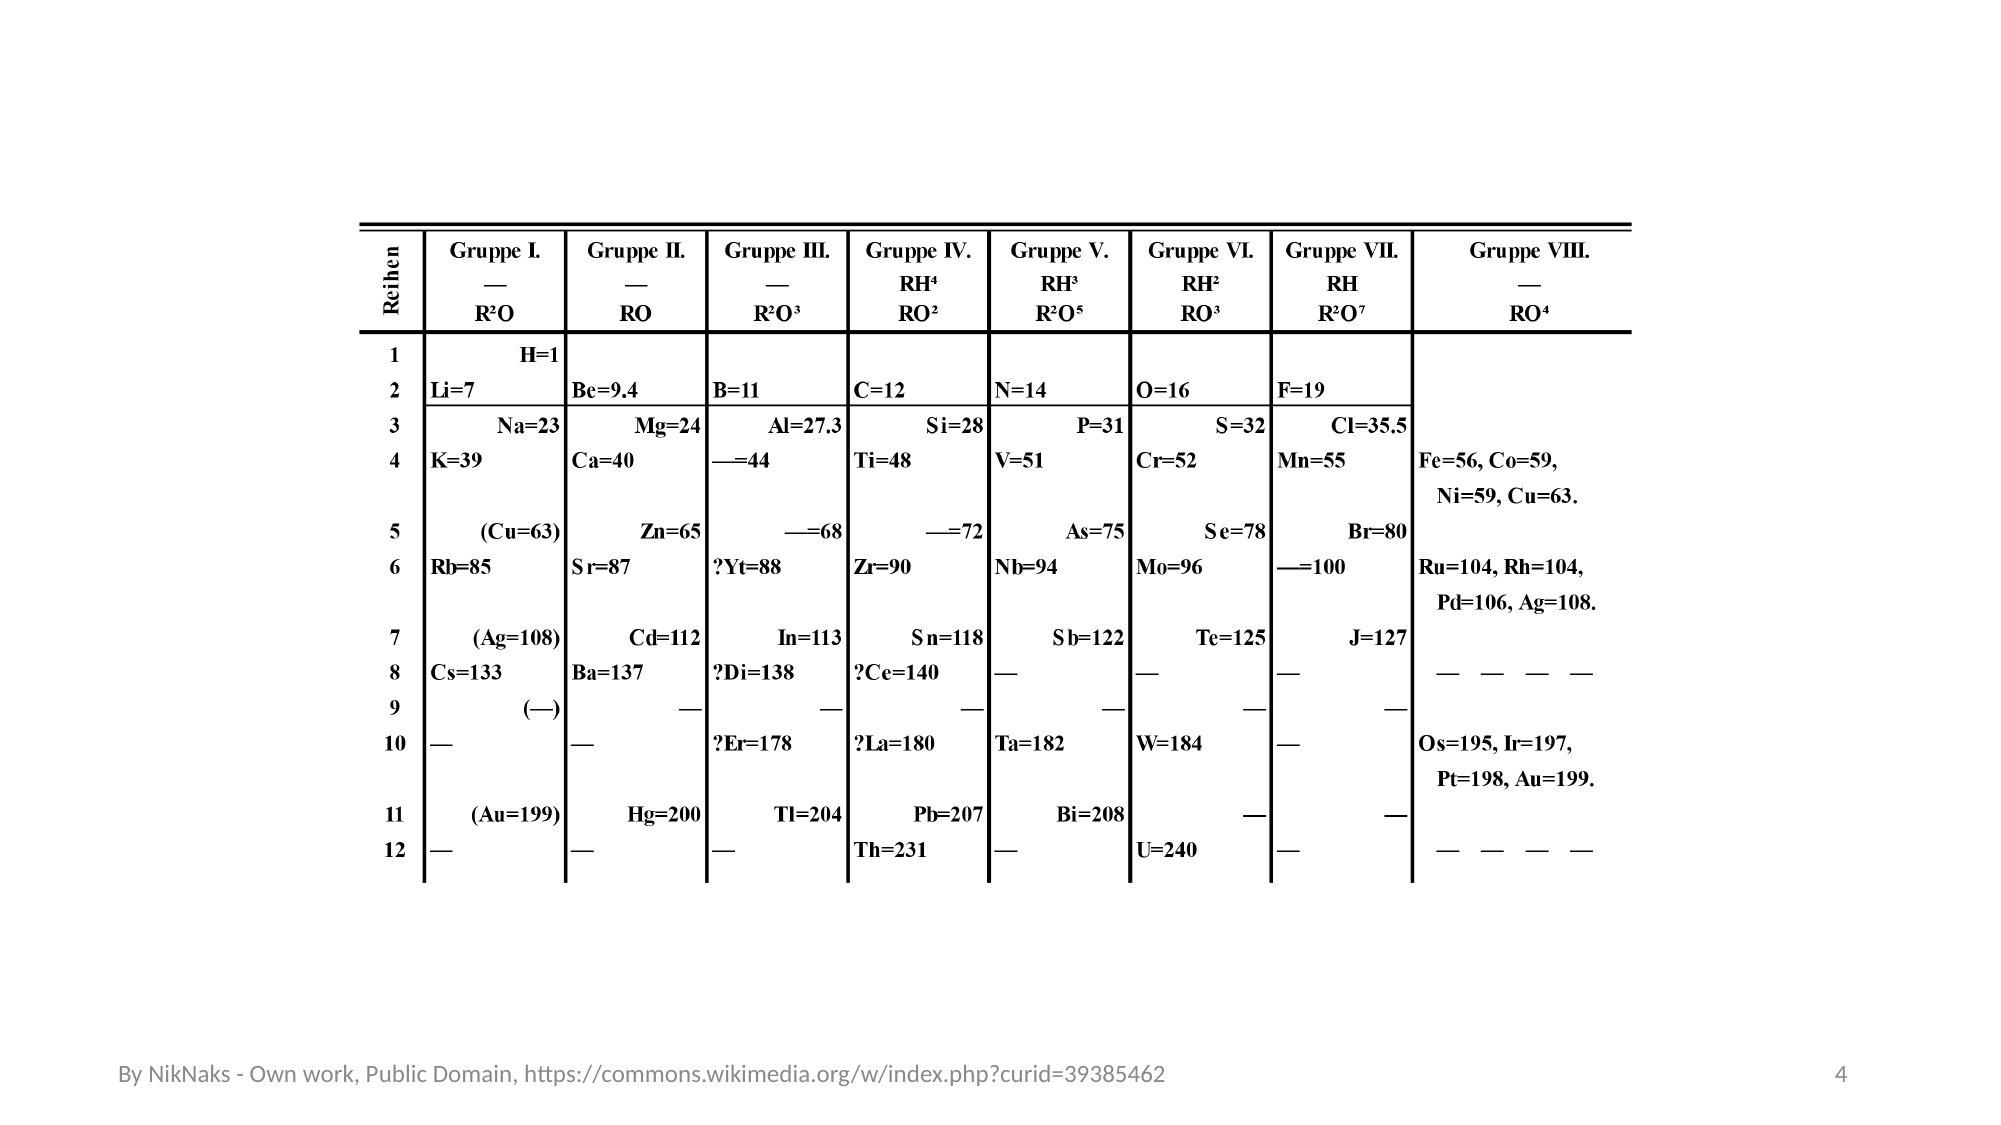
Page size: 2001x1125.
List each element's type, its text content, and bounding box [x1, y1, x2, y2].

text_box By NikNaks - Own work, Public Domain, https://commons.wikimedia.org/w/index.php?curid=39385462 [103, 1049, 1184, 1095]
picture [350, 209, 1650, 916]
slide_number 4 [1412, 1042, 1863, 1103]
